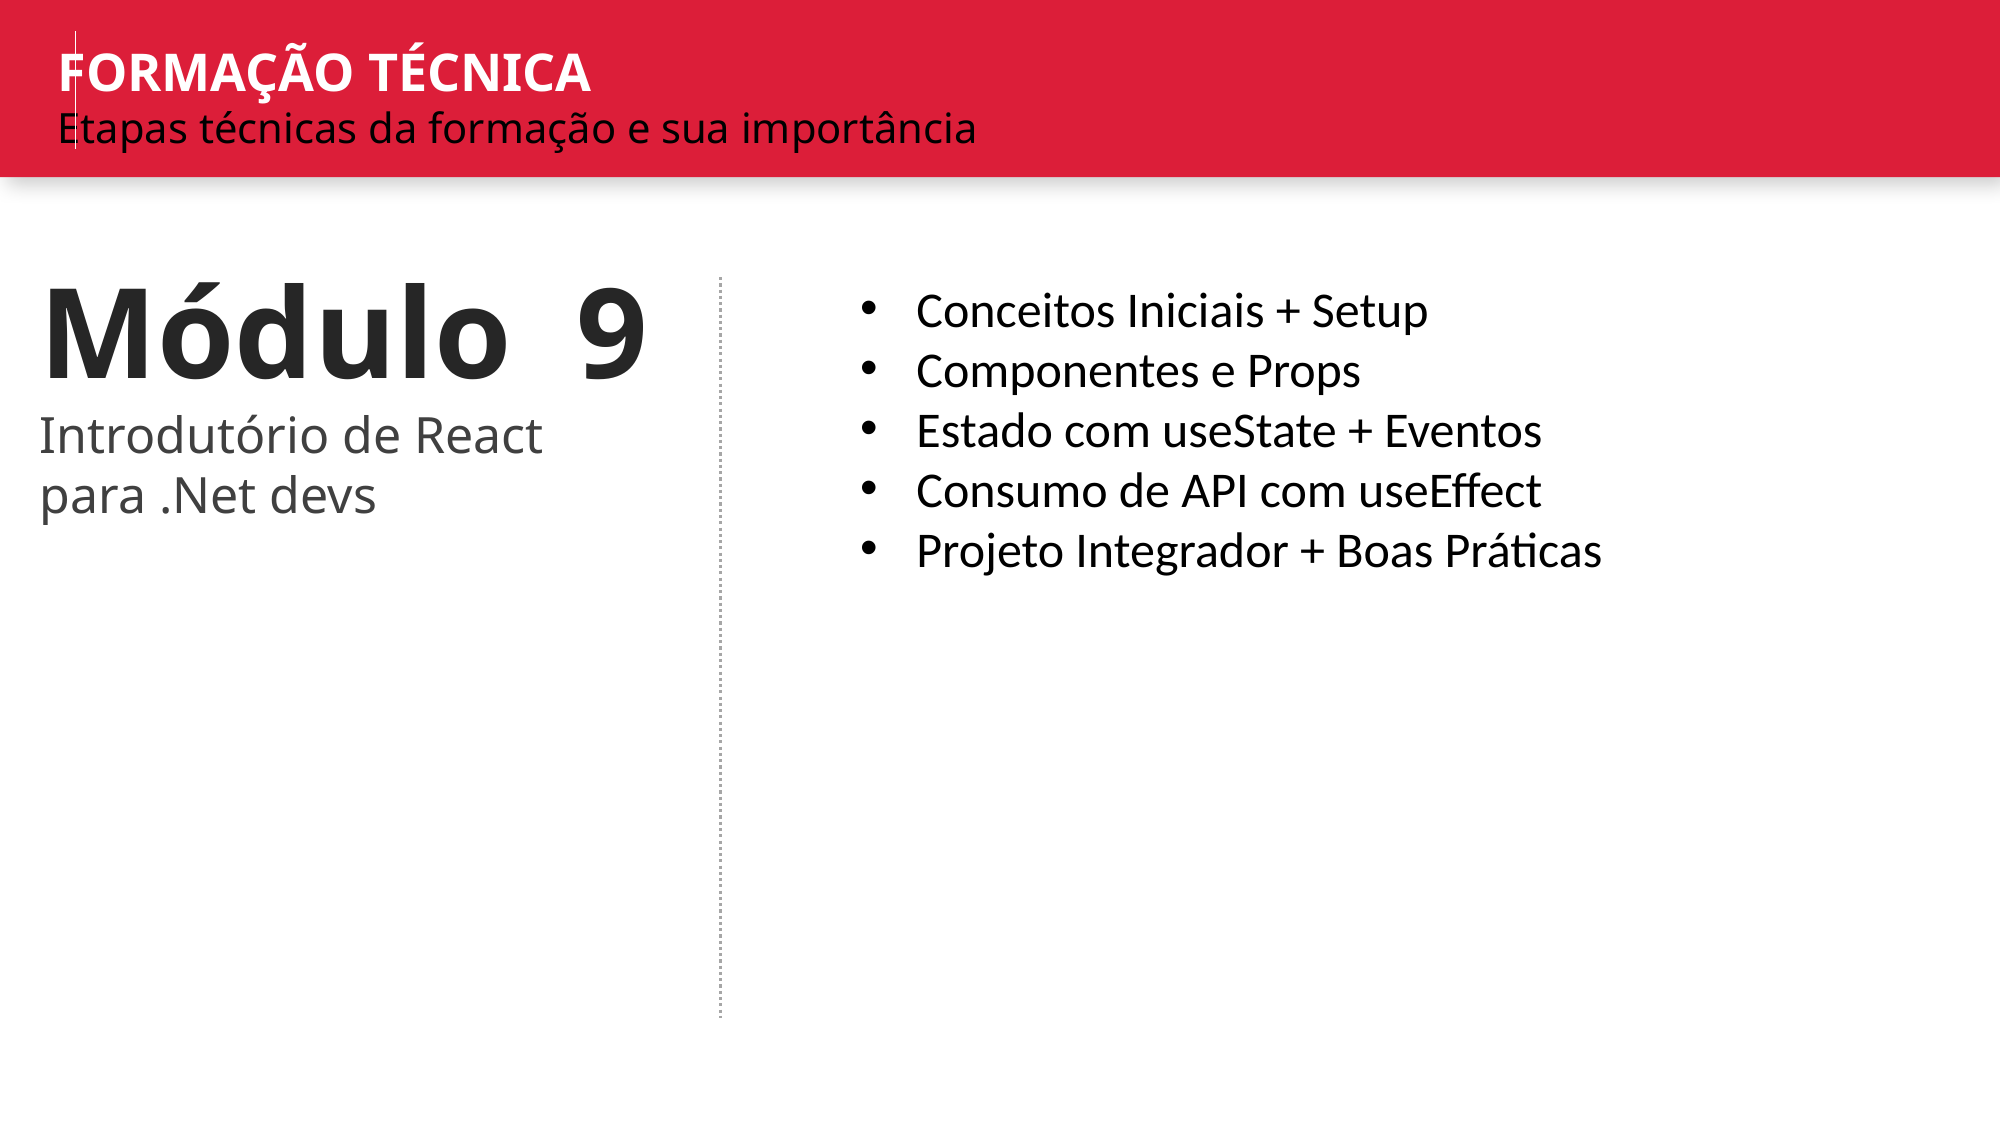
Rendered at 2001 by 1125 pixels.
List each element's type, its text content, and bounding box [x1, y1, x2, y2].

text_box FORMAÇÃO TÉCNICA Etapas técnicas da formação e sua importância [42, 31, 993, 159]
text_box [0, 0, 2000, 178]
text_box Conceitos Iniciais + Setup Componentes e Props Estado com useState + Eventos Consumo de API com useEffect Projeto Integrador + Boas Práticas [860, 277, 1884, 578]
text_box Módulo 9 Introdutório de React para .Net devs [24, 246, 664, 532]
